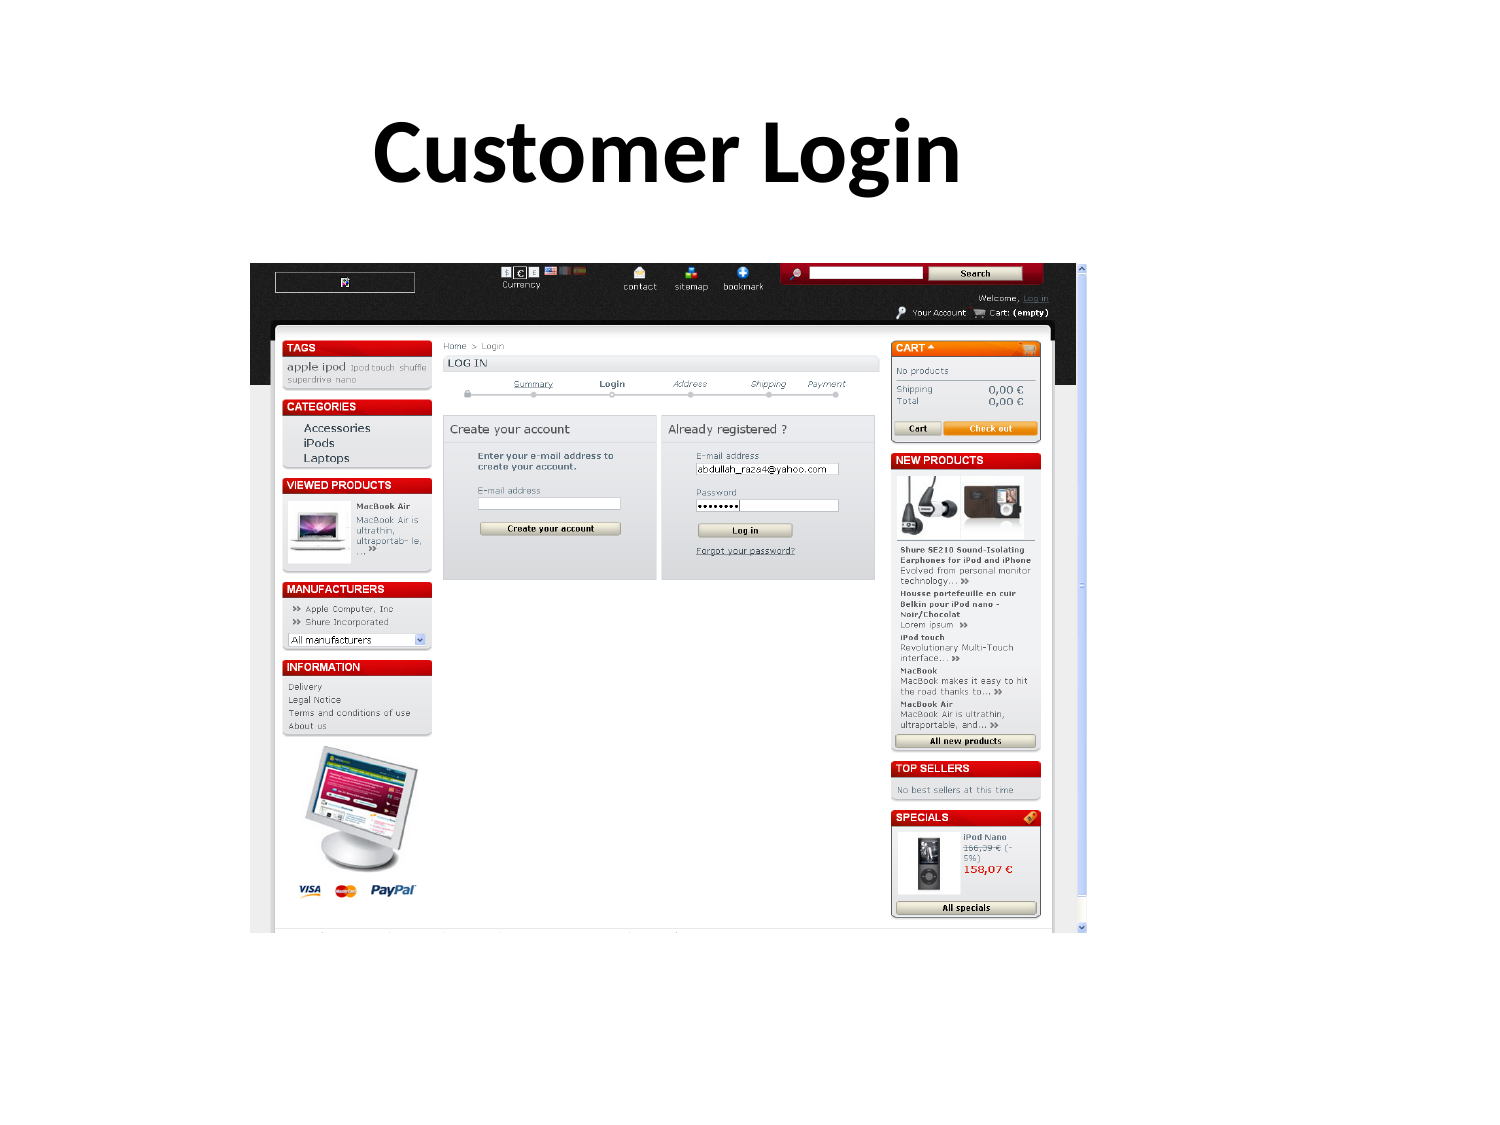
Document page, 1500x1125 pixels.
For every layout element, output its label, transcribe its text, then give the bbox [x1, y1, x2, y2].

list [250, 263, 1088, 1060]
title Customer Login [75, 52, 1263, 240]
